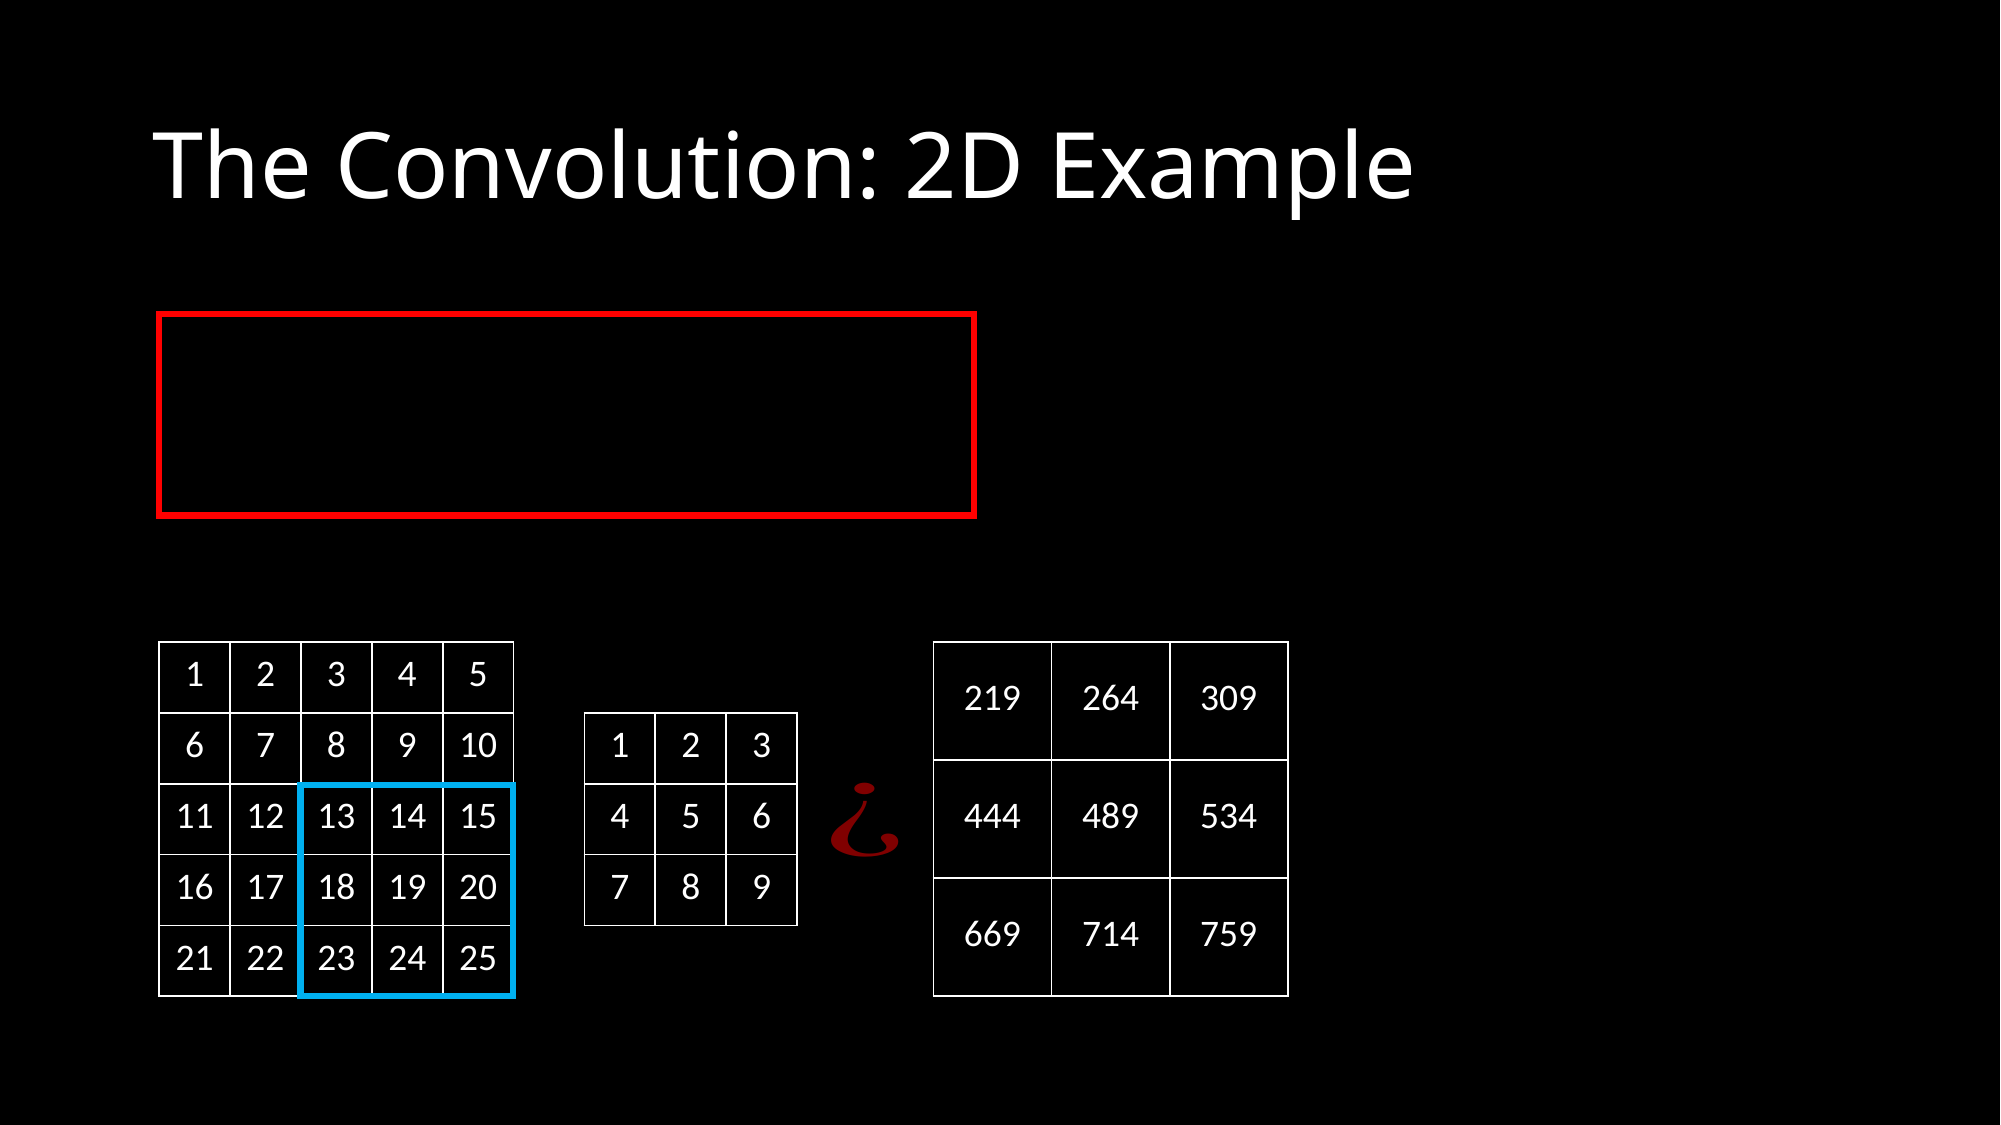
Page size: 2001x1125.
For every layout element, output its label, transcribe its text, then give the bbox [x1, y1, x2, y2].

text_box [158, 313, 975, 516]
table_cell 10 [444, 714, 513, 783]
table_cell 714 [1052, 879, 1169, 995]
table_header 3 [727, 714, 796, 783]
table_header 3 [302, 643, 371, 712]
table_cell 9 [727, 855, 796, 925]
table_cell 5 [656, 785, 725, 854]
table_header 1 [160, 643, 229, 712]
table_cell 16 [160, 855, 229, 925]
table_header 219 [934, 643, 1051, 759]
table_cell 8 [656, 855, 725, 925]
table_cell 489 [1052, 761, 1169, 877]
table_cell 17 [231, 855, 299, 925]
table_cell 8 [302, 714, 371, 783]
table_header 4 [373, 643, 442, 712]
table_cell 21 [160, 926, 229, 995]
table_header 1 [585, 714, 654, 783]
table_cell 534 [1171, 761, 1287, 877]
table_cell 444 [934, 761, 1051, 877]
table_header 5 [444, 643, 513, 712]
table_cell 6 [727, 785, 796, 854]
table_cell 4 [585, 785, 654, 854]
table_header 264 [1052, 643, 1169, 759]
table_cell 669 [934, 879, 1051, 995]
title The Convolution: 2D Example [137, 59, 1863, 278]
table_cell 6 [160, 714, 229, 783]
table_cell 7 [585, 855, 654, 925]
table_cell 22 [231, 926, 299, 995]
text_box [299, 784, 514, 997]
table_header 309 [1171, 643, 1287, 759]
table_cell 7 [231, 714, 300, 783]
table_header 2 [231, 643, 300, 712]
table_cell 9 [373, 714, 442, 783]
table_header 2 [656, 714, 725, 783]
table_cell 11 [160, 785, 229, 854]
table_cell 12 [231, 785, 299, 854]
table_cell 759 [1171, 879, 1287, 995]
